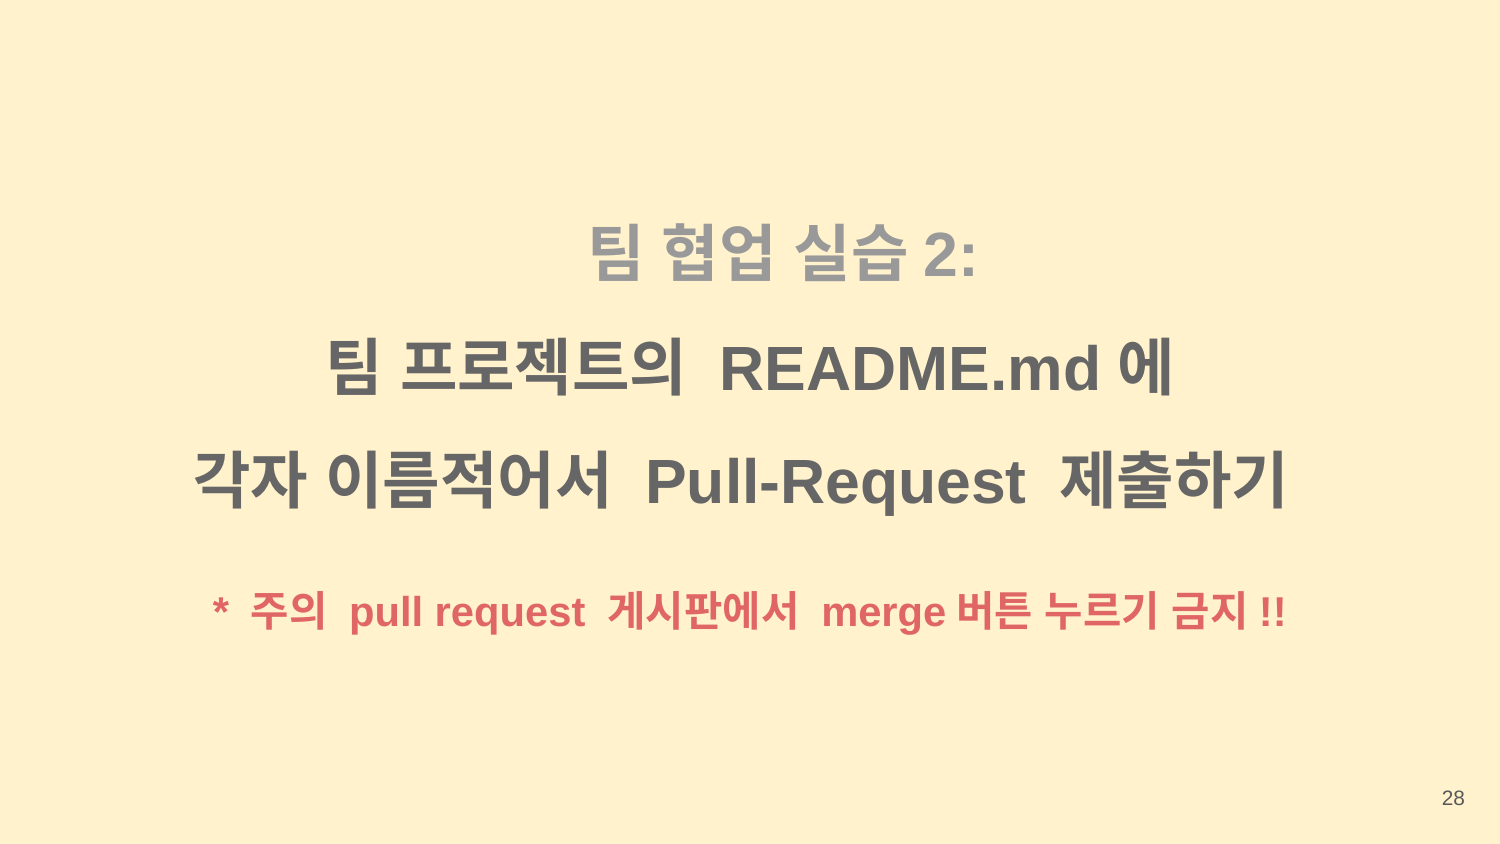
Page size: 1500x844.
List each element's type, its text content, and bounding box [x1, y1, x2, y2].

text_box 팀 프로젝트의 README.md에 각자 이름적어서 Pull-Request 제출하기 [0, 275, 1500, 365]
slide_number ‹#› [1389, 764, 1480, 830]
text_box [218, 365, 1342, 433]
text_box * 주의 pull request 게시판에서 merge버튼 누르기 금지!! [0, 569, 1500, 694]
text_box 팀 협업 실습2: [0, 161, 1500, 250]
